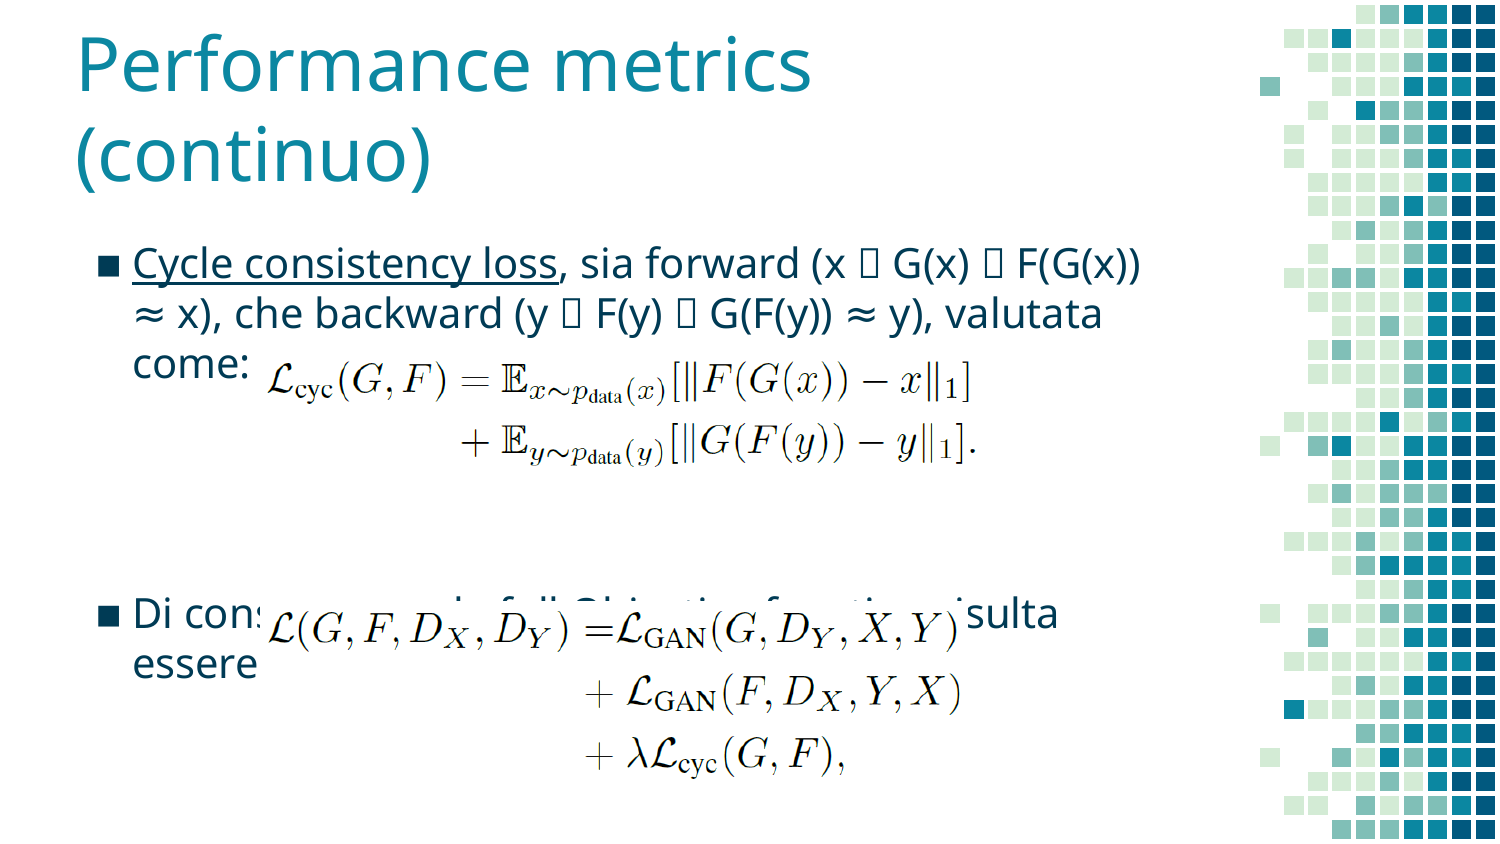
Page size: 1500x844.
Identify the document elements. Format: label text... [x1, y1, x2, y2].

list Cycle consistency loss, sia forward (x  G(x)  F(G(x)) ≈ x), che backward (y  F(y)  G(F(y)) ≈ y), valutata come: Di conseguenza la full Objective function risulta essere: [42, 221, 1188, 606]
title Performance metrics (continuo) [60, 70, 1170, 212]
picture [260, 354, 986, 475]
picture [260, 601, 969, 788]
